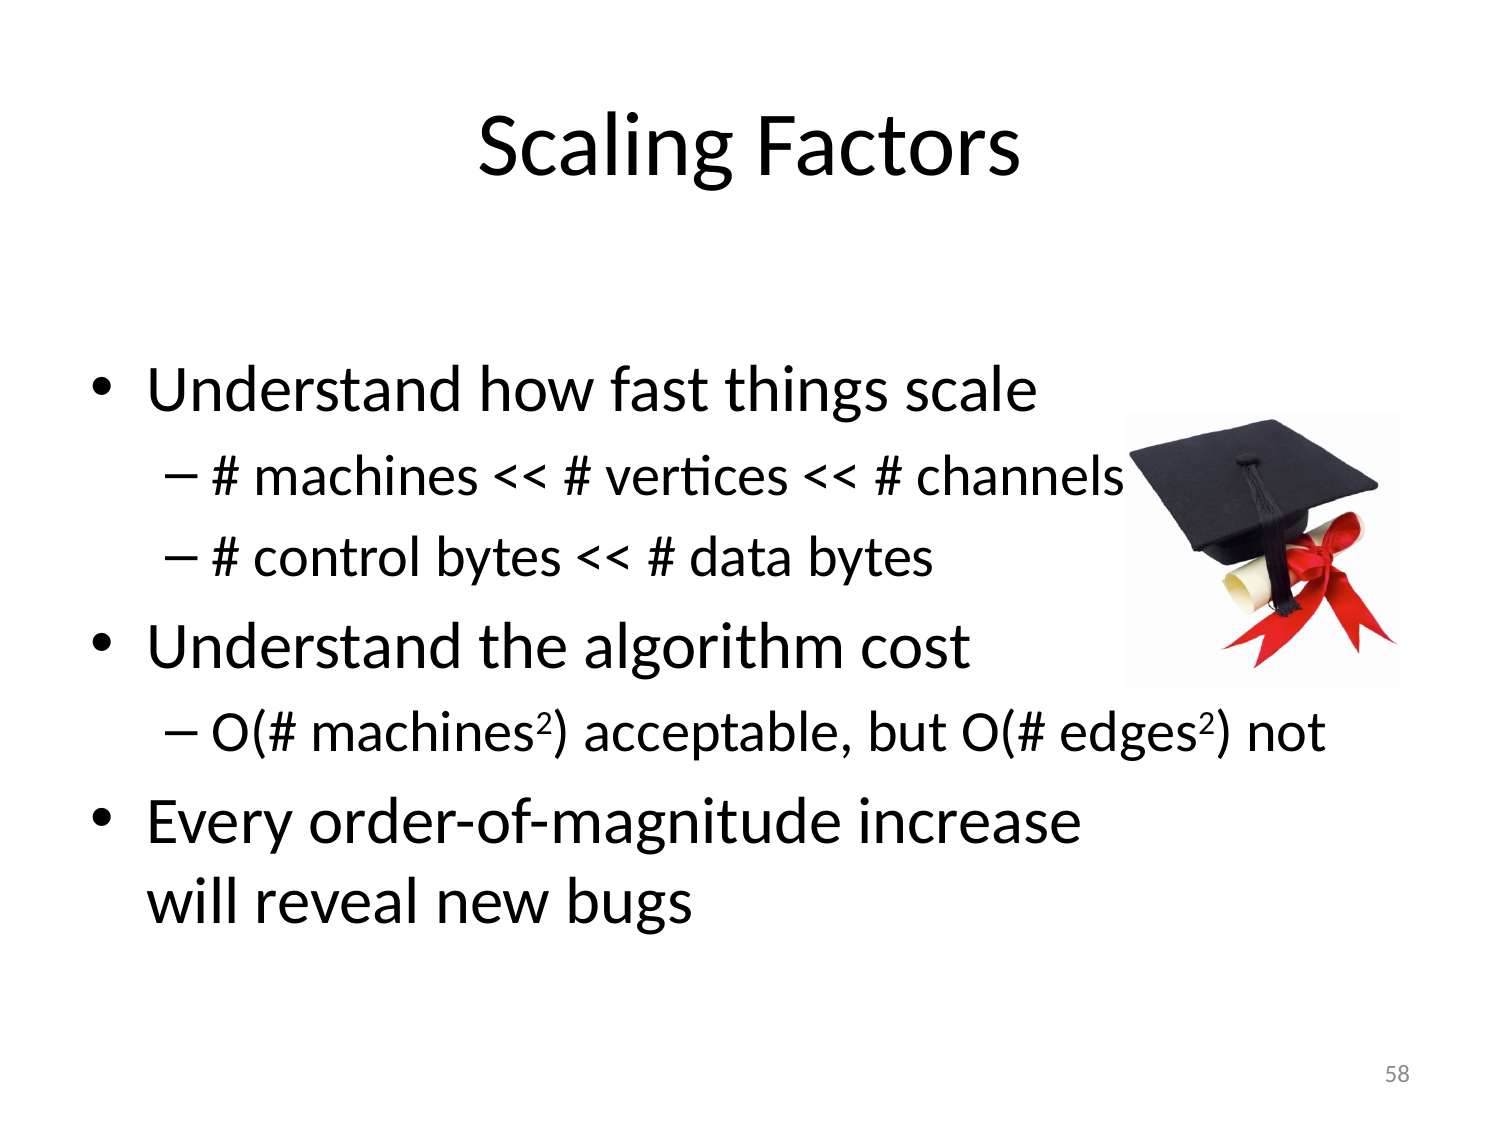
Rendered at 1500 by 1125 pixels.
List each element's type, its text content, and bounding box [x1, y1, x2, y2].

title Scaling Factors [75, 45, 1425, 233]
picture [1124, 412, 1401, 688]
list Understand how fast things scale # machines << # vertices << # channels # control bytes << # data bytes Understand the algorithm cost O(# machines2) acceptable, but O(# edges2) not Every order-of-magnitude increase will reveal new bugs [75, 337, 1425, 1005]
slide_number 58 [1074, 1042, 1425, 1103]
